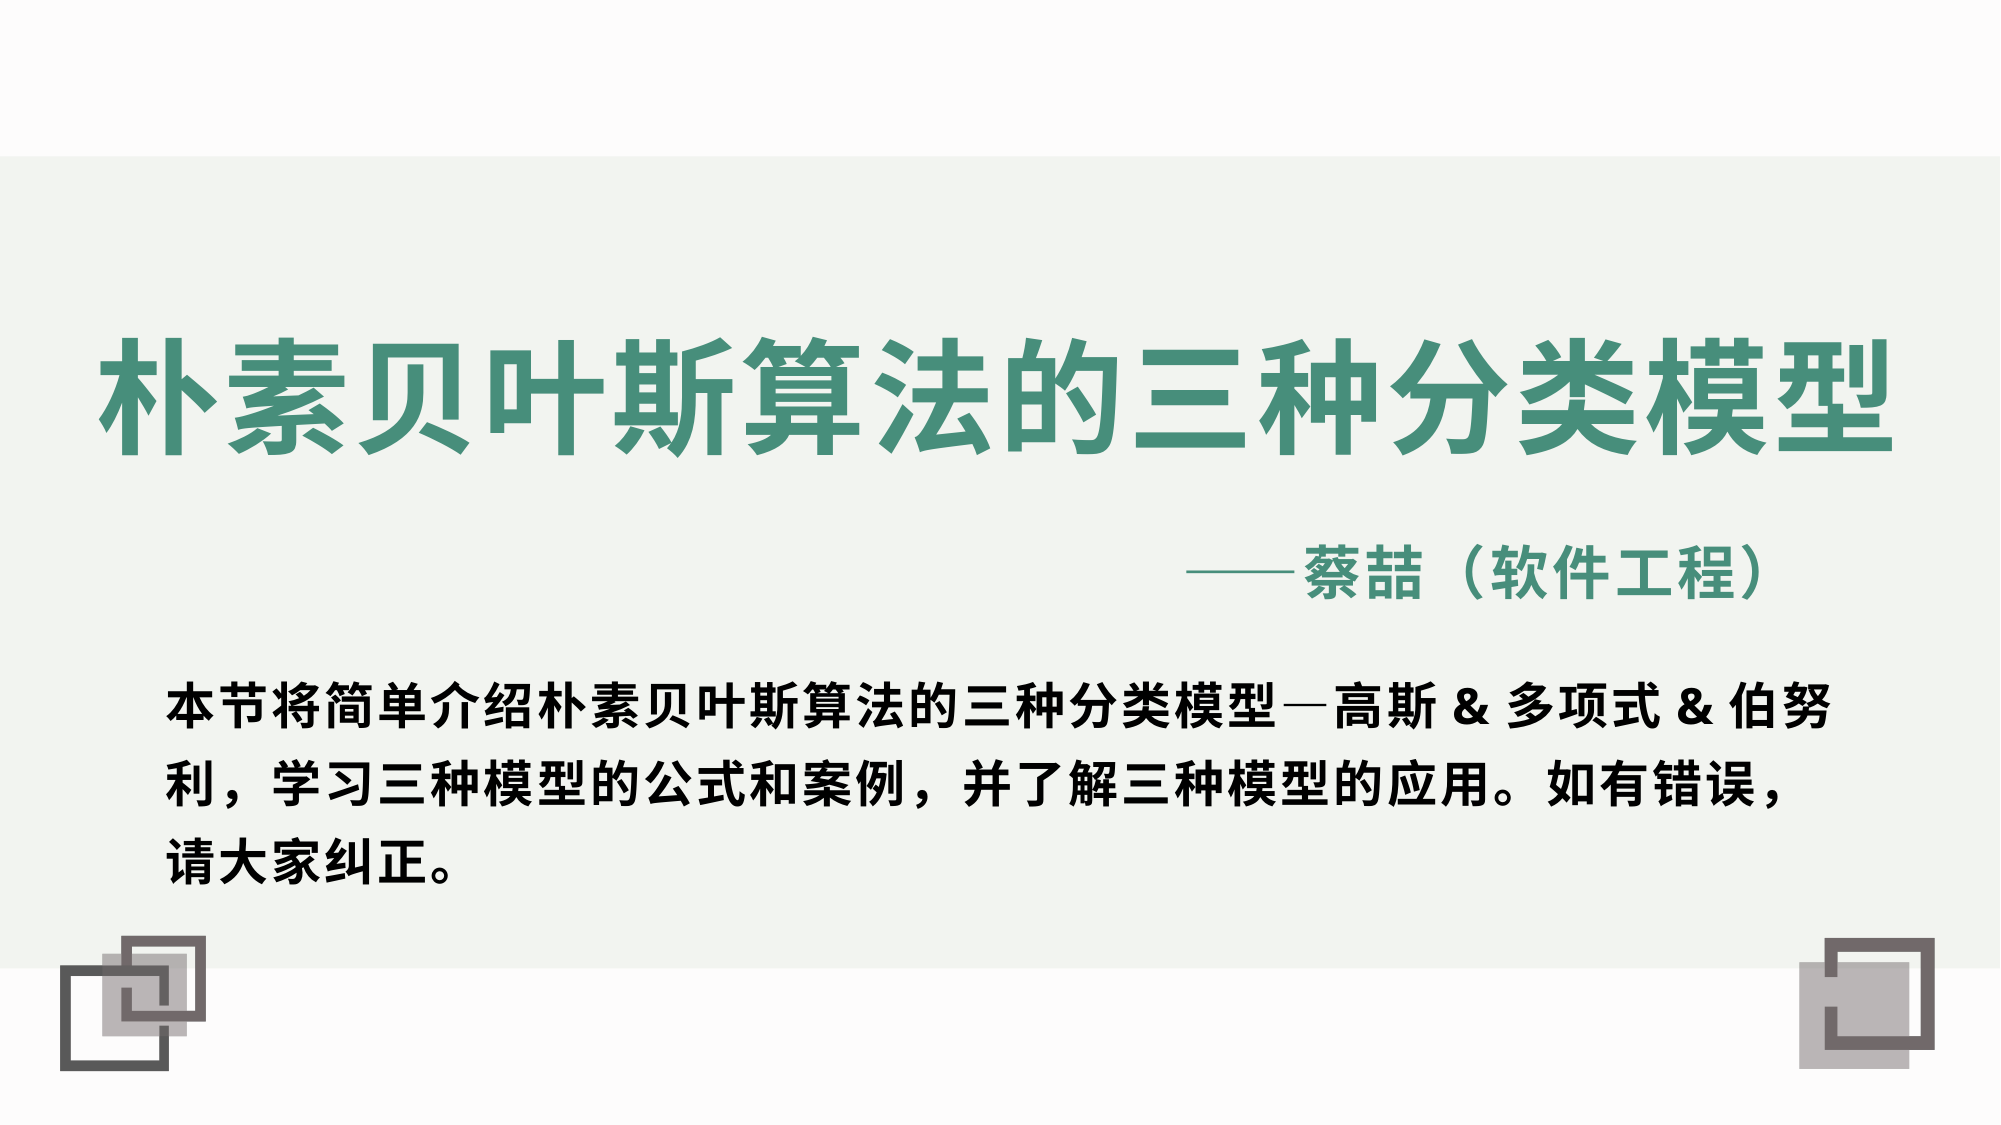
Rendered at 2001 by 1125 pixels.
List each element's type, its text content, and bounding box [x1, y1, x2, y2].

picture [0, 882, 266, 1125]
list 本节将简单介绍朴素贝叶斯算法的三种分类模型—高斯&多项式&伯努利，学习三种模型的公式和案例，并了解三种模型的应用。如有错误，请大家纠正。 [150, 648, 1873, 921]
title 朴素贝叶斯算法的三种分类模型 ——蔡喆（软件工程） [0, 247, 2000, 628]
picture [1734, 882, 2000, 1125]
